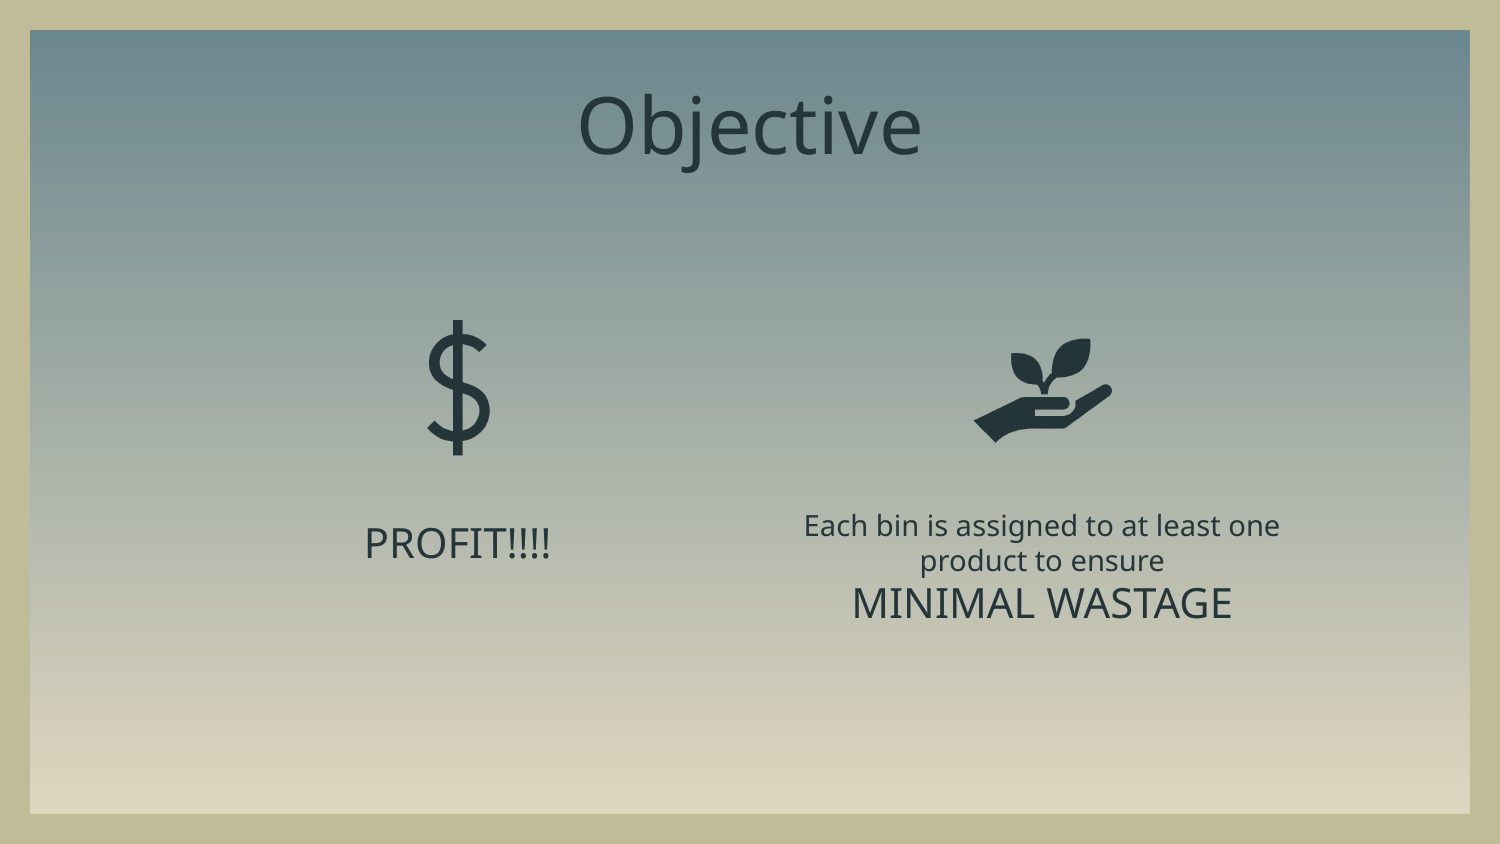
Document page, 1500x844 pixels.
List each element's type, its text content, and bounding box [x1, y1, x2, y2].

text_box PROFIT!!!! [340, 516, 575, 567]
picture [382, 312, 533, 463]
picture [967, 314, 1118, 466]
title Objective [174, 78, 1326, 220]
text_box Each bin is assigned to at least one product to ensure MINIMAL WASTAGE [756, 500, 1329, 634]
